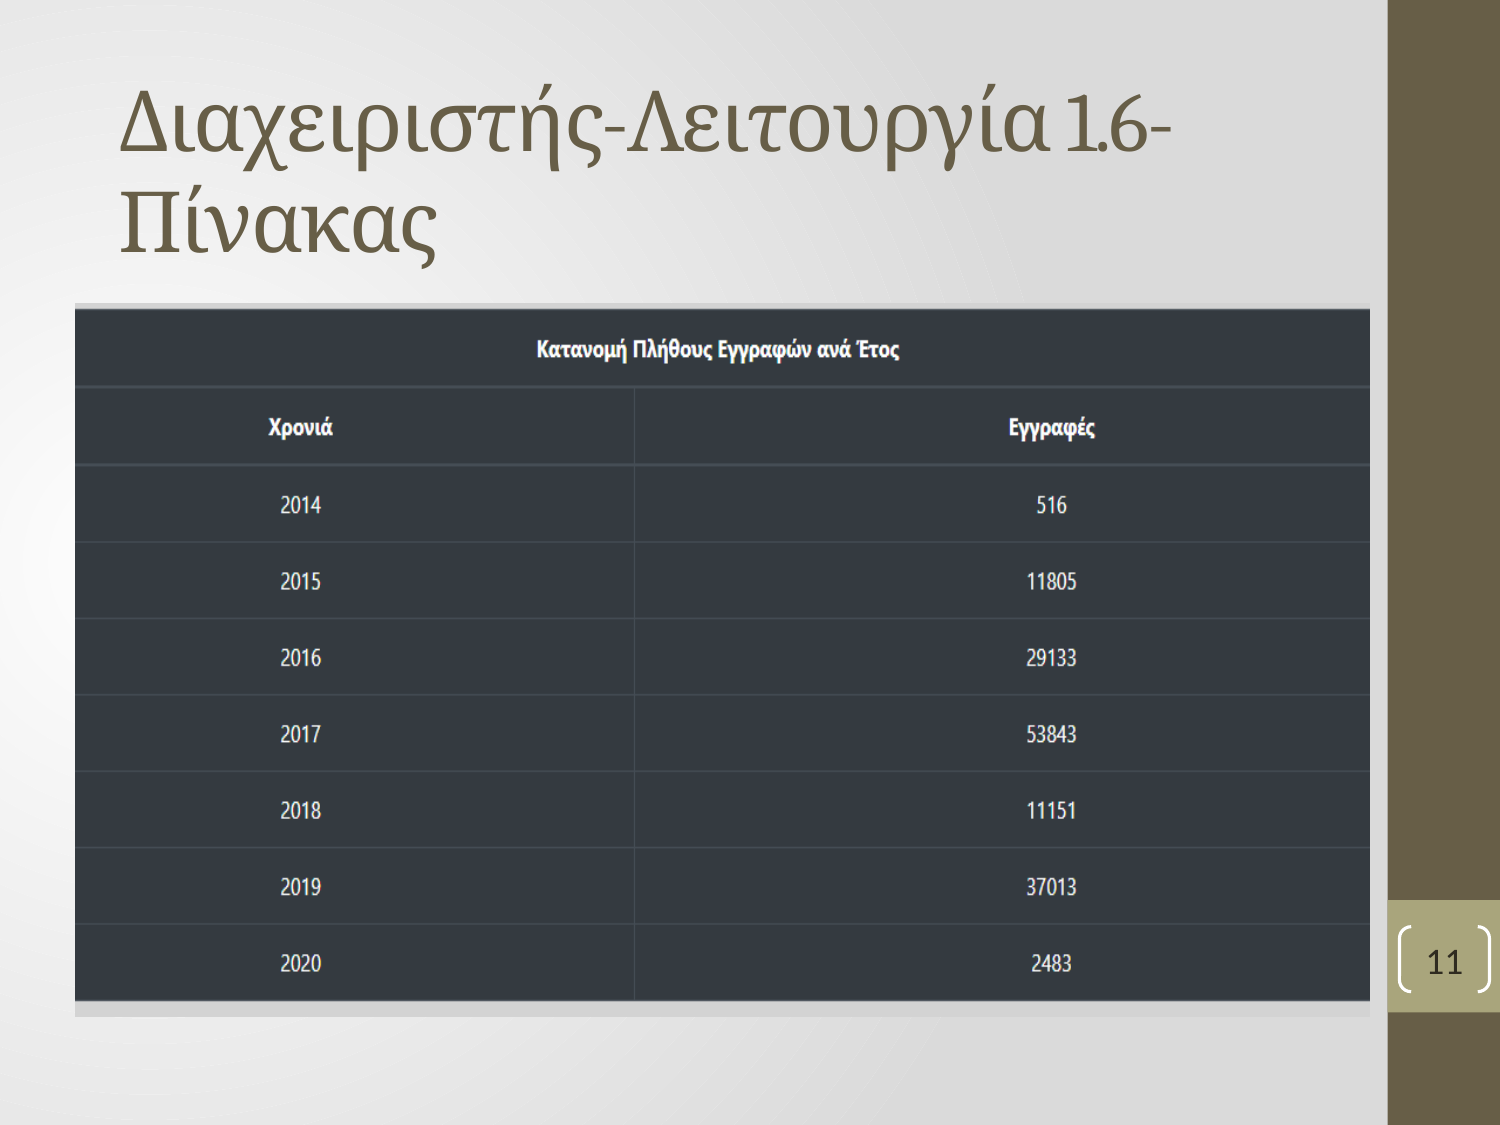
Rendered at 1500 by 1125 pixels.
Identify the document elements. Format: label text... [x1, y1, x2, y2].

picture [74, 302, 1371, 1018]
title Διαχειριστής-Λειτουργία 1.6-Πίνακας [103, 59, 1397, 278]
slide_number 11 [1397, 925, 1492, 994]
